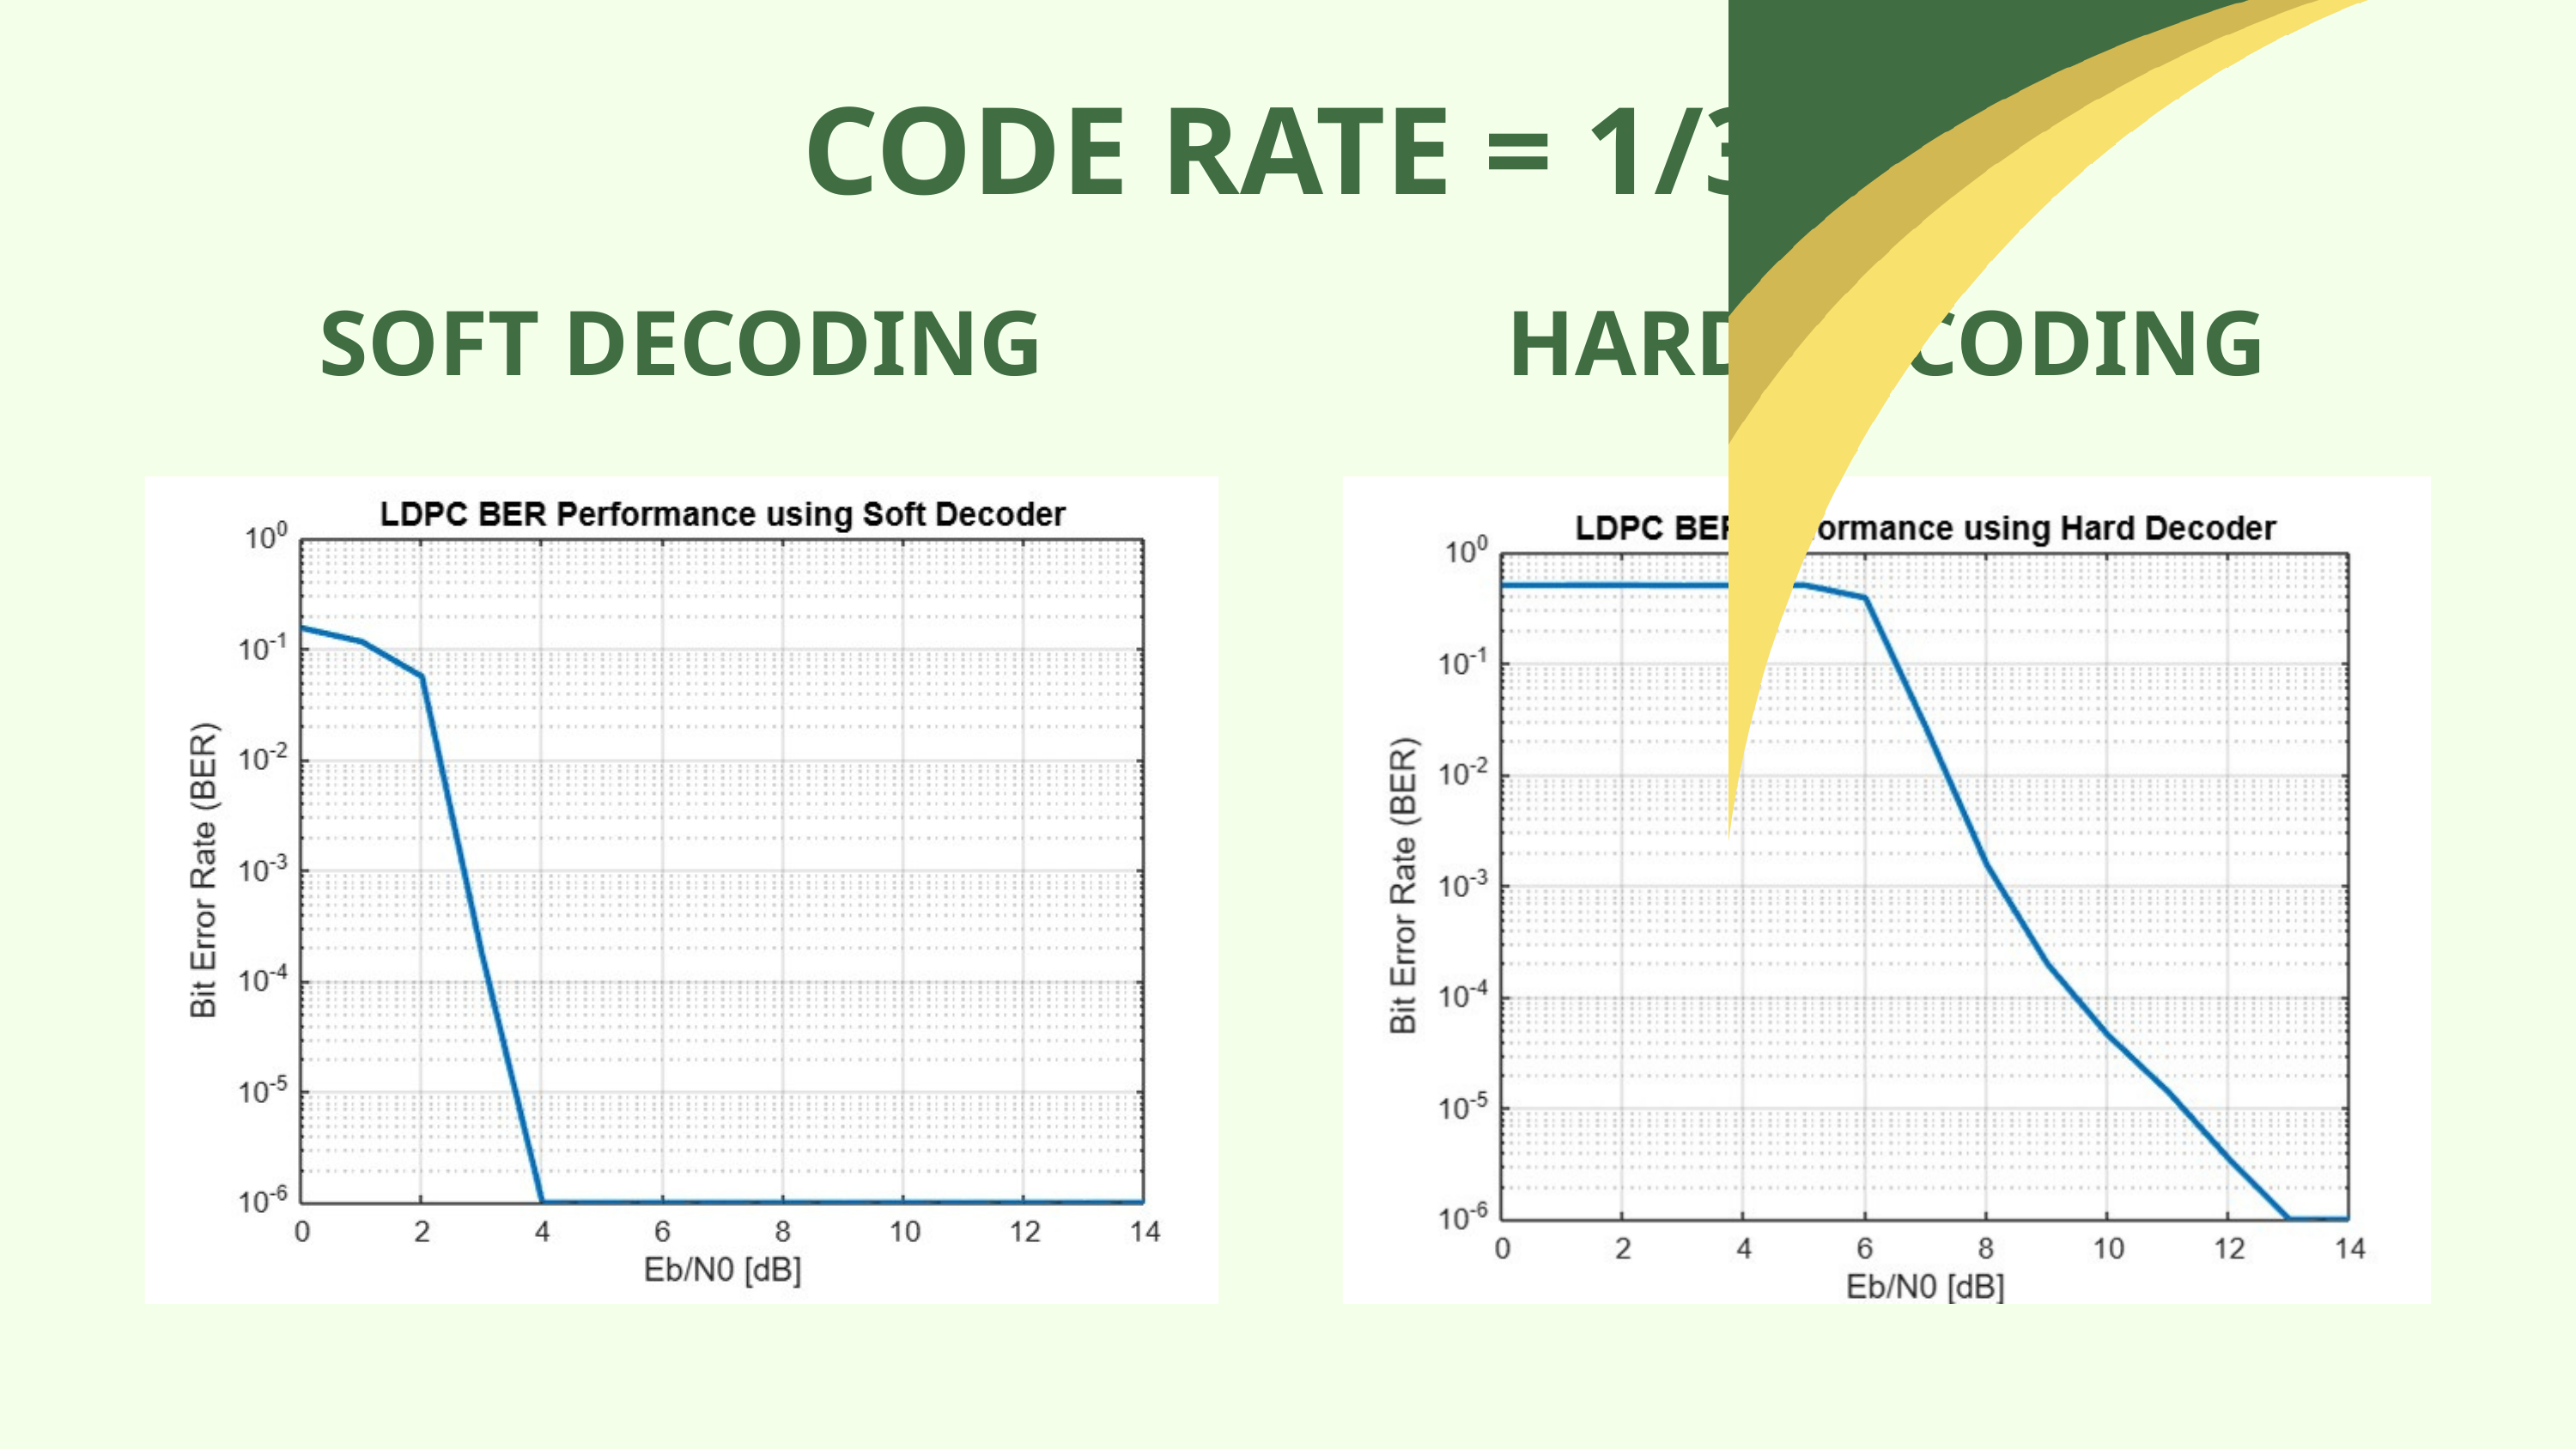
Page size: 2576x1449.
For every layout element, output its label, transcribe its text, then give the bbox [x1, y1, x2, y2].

text_box [1728, 0, 2576, 842]
text_box [144, 476, 1219, 1304]
text_box [1342, 476, 2432, 1304]
text_box CODE RATE = 1/3 [773, 49, 1728, 219]
text_box SOFT DECODING [167, 267, 1196, 393]
text_box HARD DECODING [1372, 267, 1728, 393]
